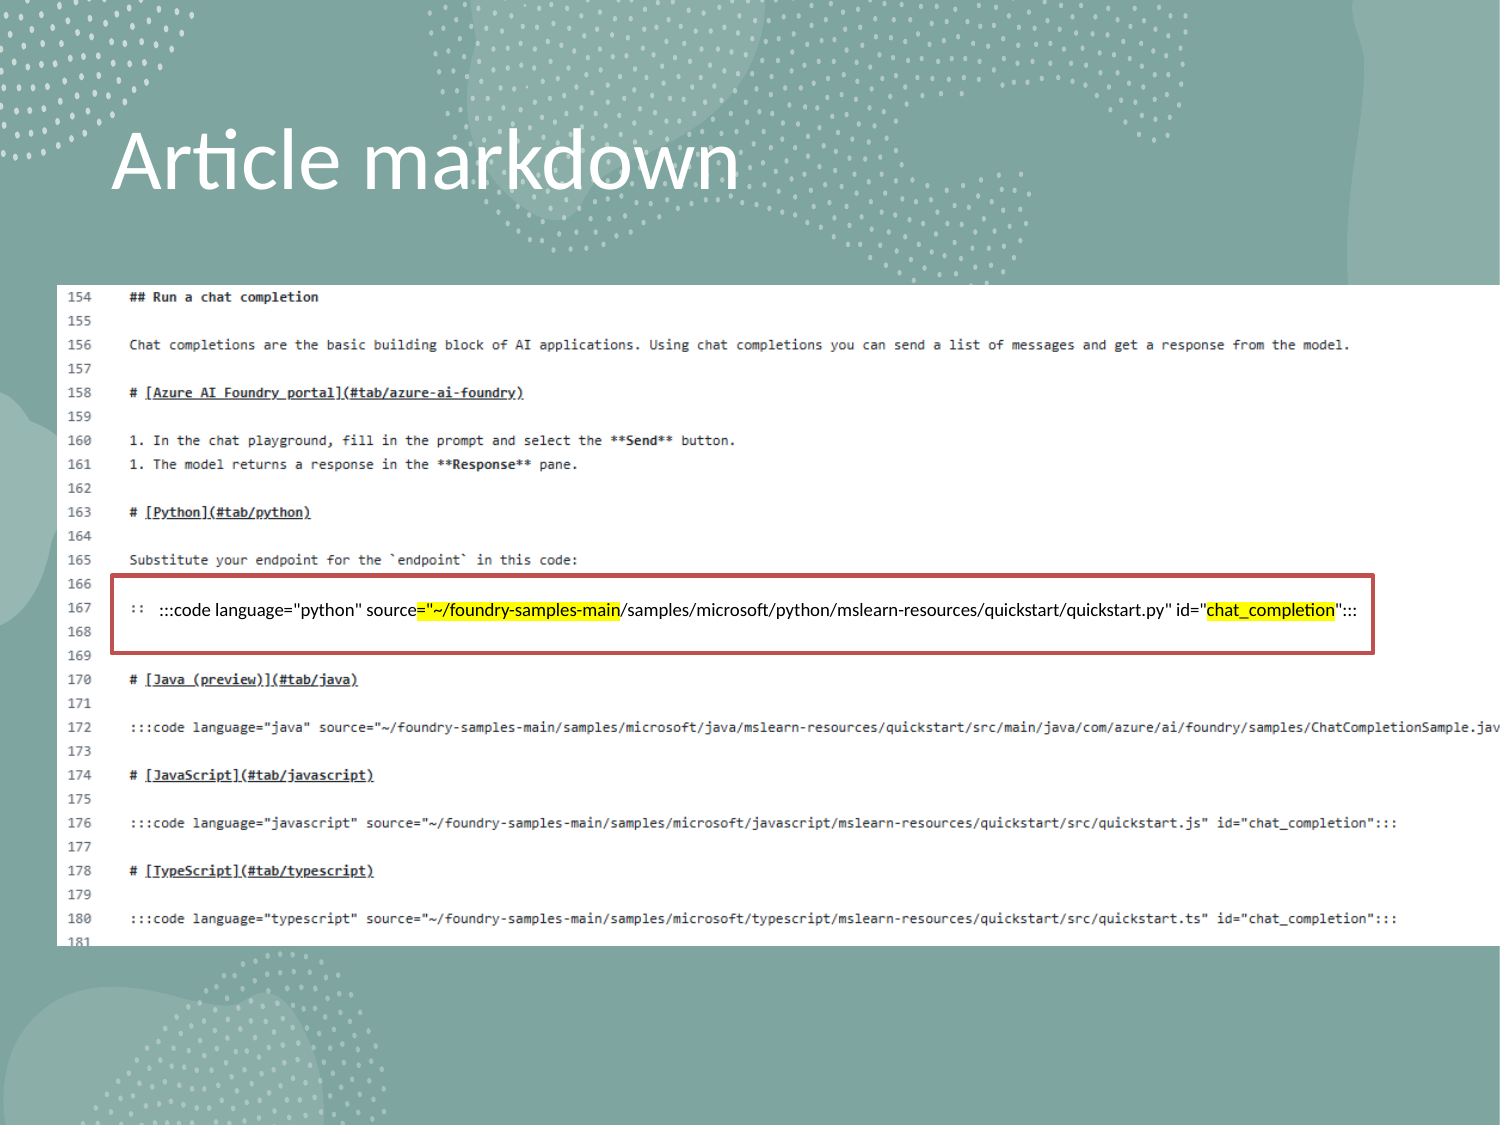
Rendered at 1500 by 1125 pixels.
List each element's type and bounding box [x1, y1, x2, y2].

text_box [0, 0, 1500, 1125]
picture [57, 285, 1500, 946]
